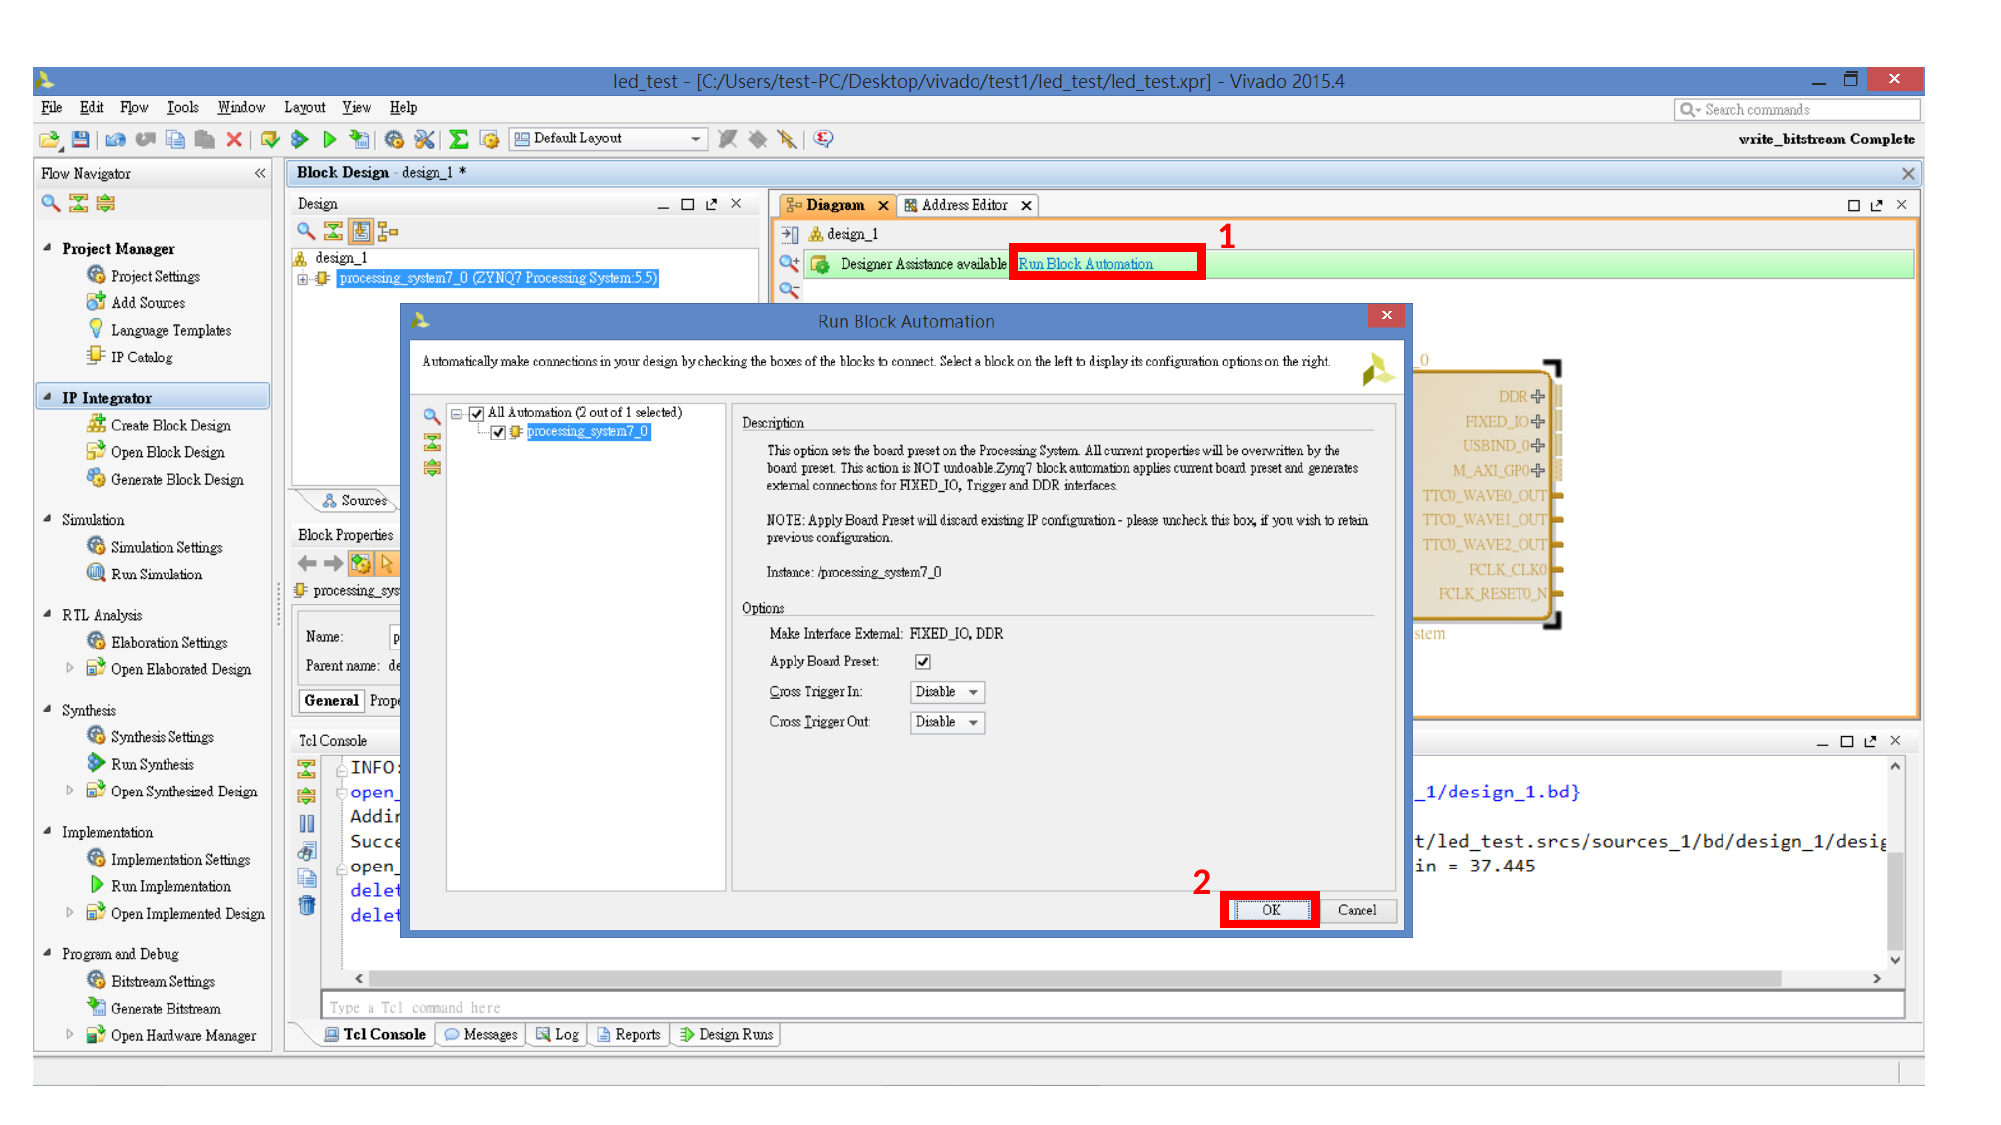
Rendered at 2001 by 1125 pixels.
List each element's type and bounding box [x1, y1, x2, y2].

picture [33, 67, 1925, 1086]
